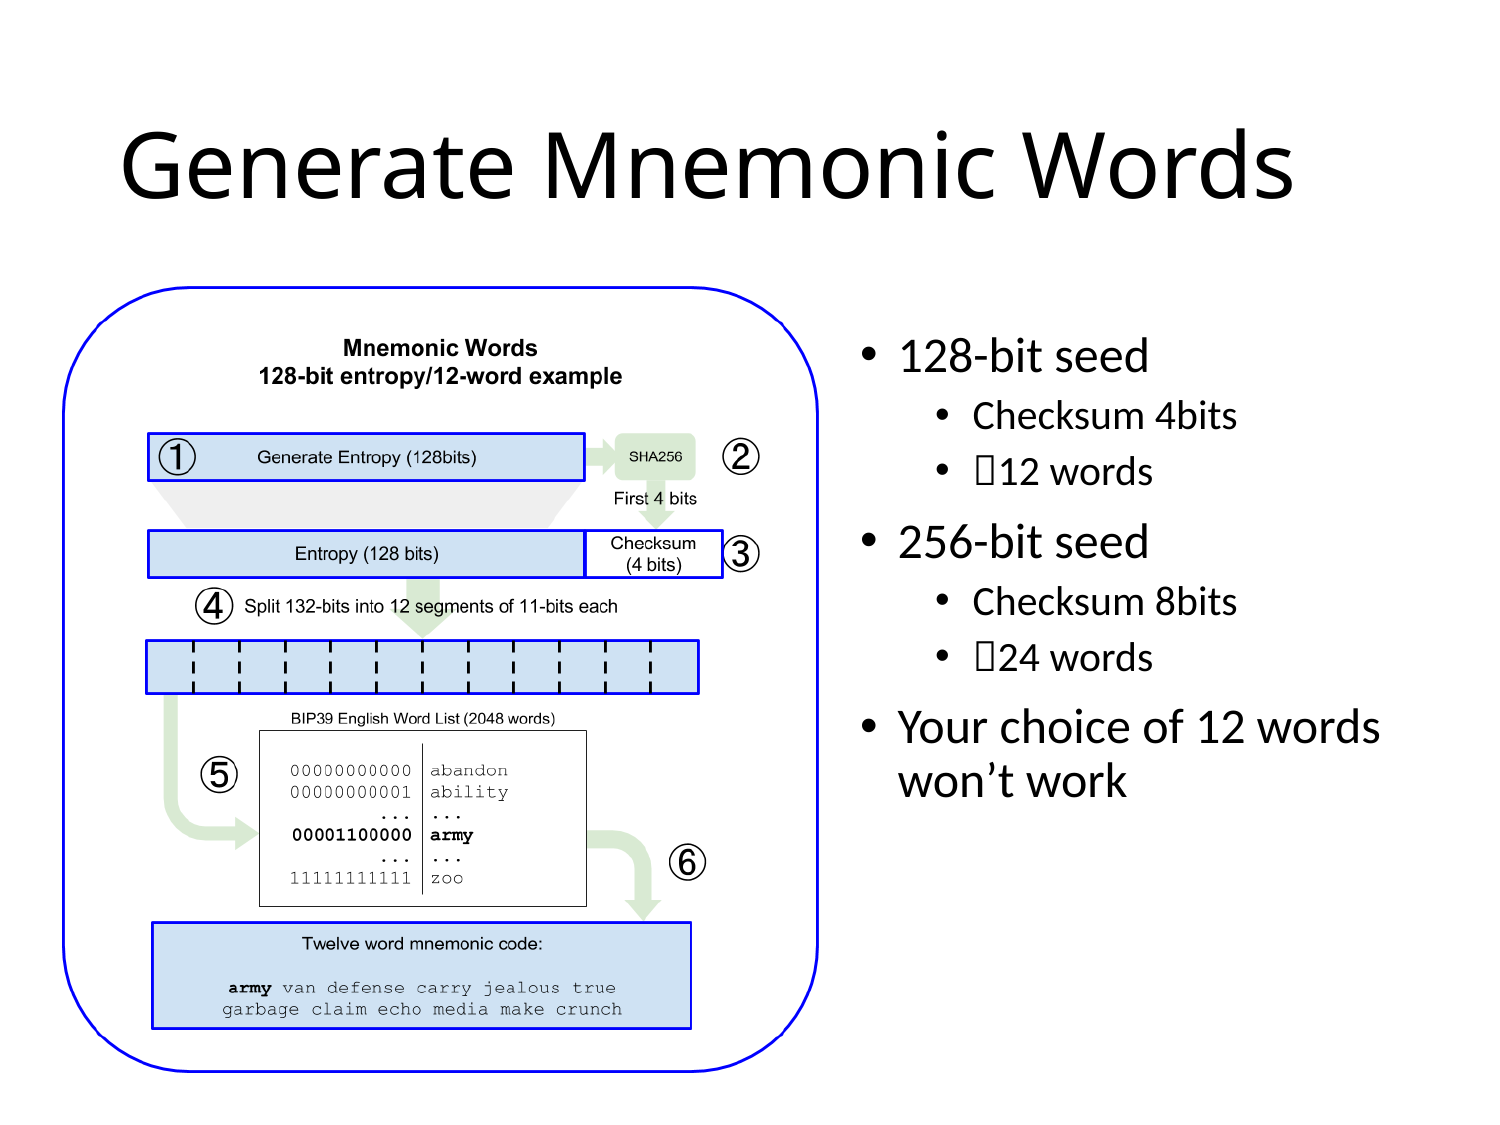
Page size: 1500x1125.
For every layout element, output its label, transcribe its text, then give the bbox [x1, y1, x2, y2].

picture [51, 277, 829, 1081]
title Generate Mnemonic Words [103, 59, 1397, 278]
list 128-bit seed Checksum 4bits 12 words 256-bit seed Checksum 8bits 24 words Your choice of 12 words won’t work [845, 321, 1453, 1036]
